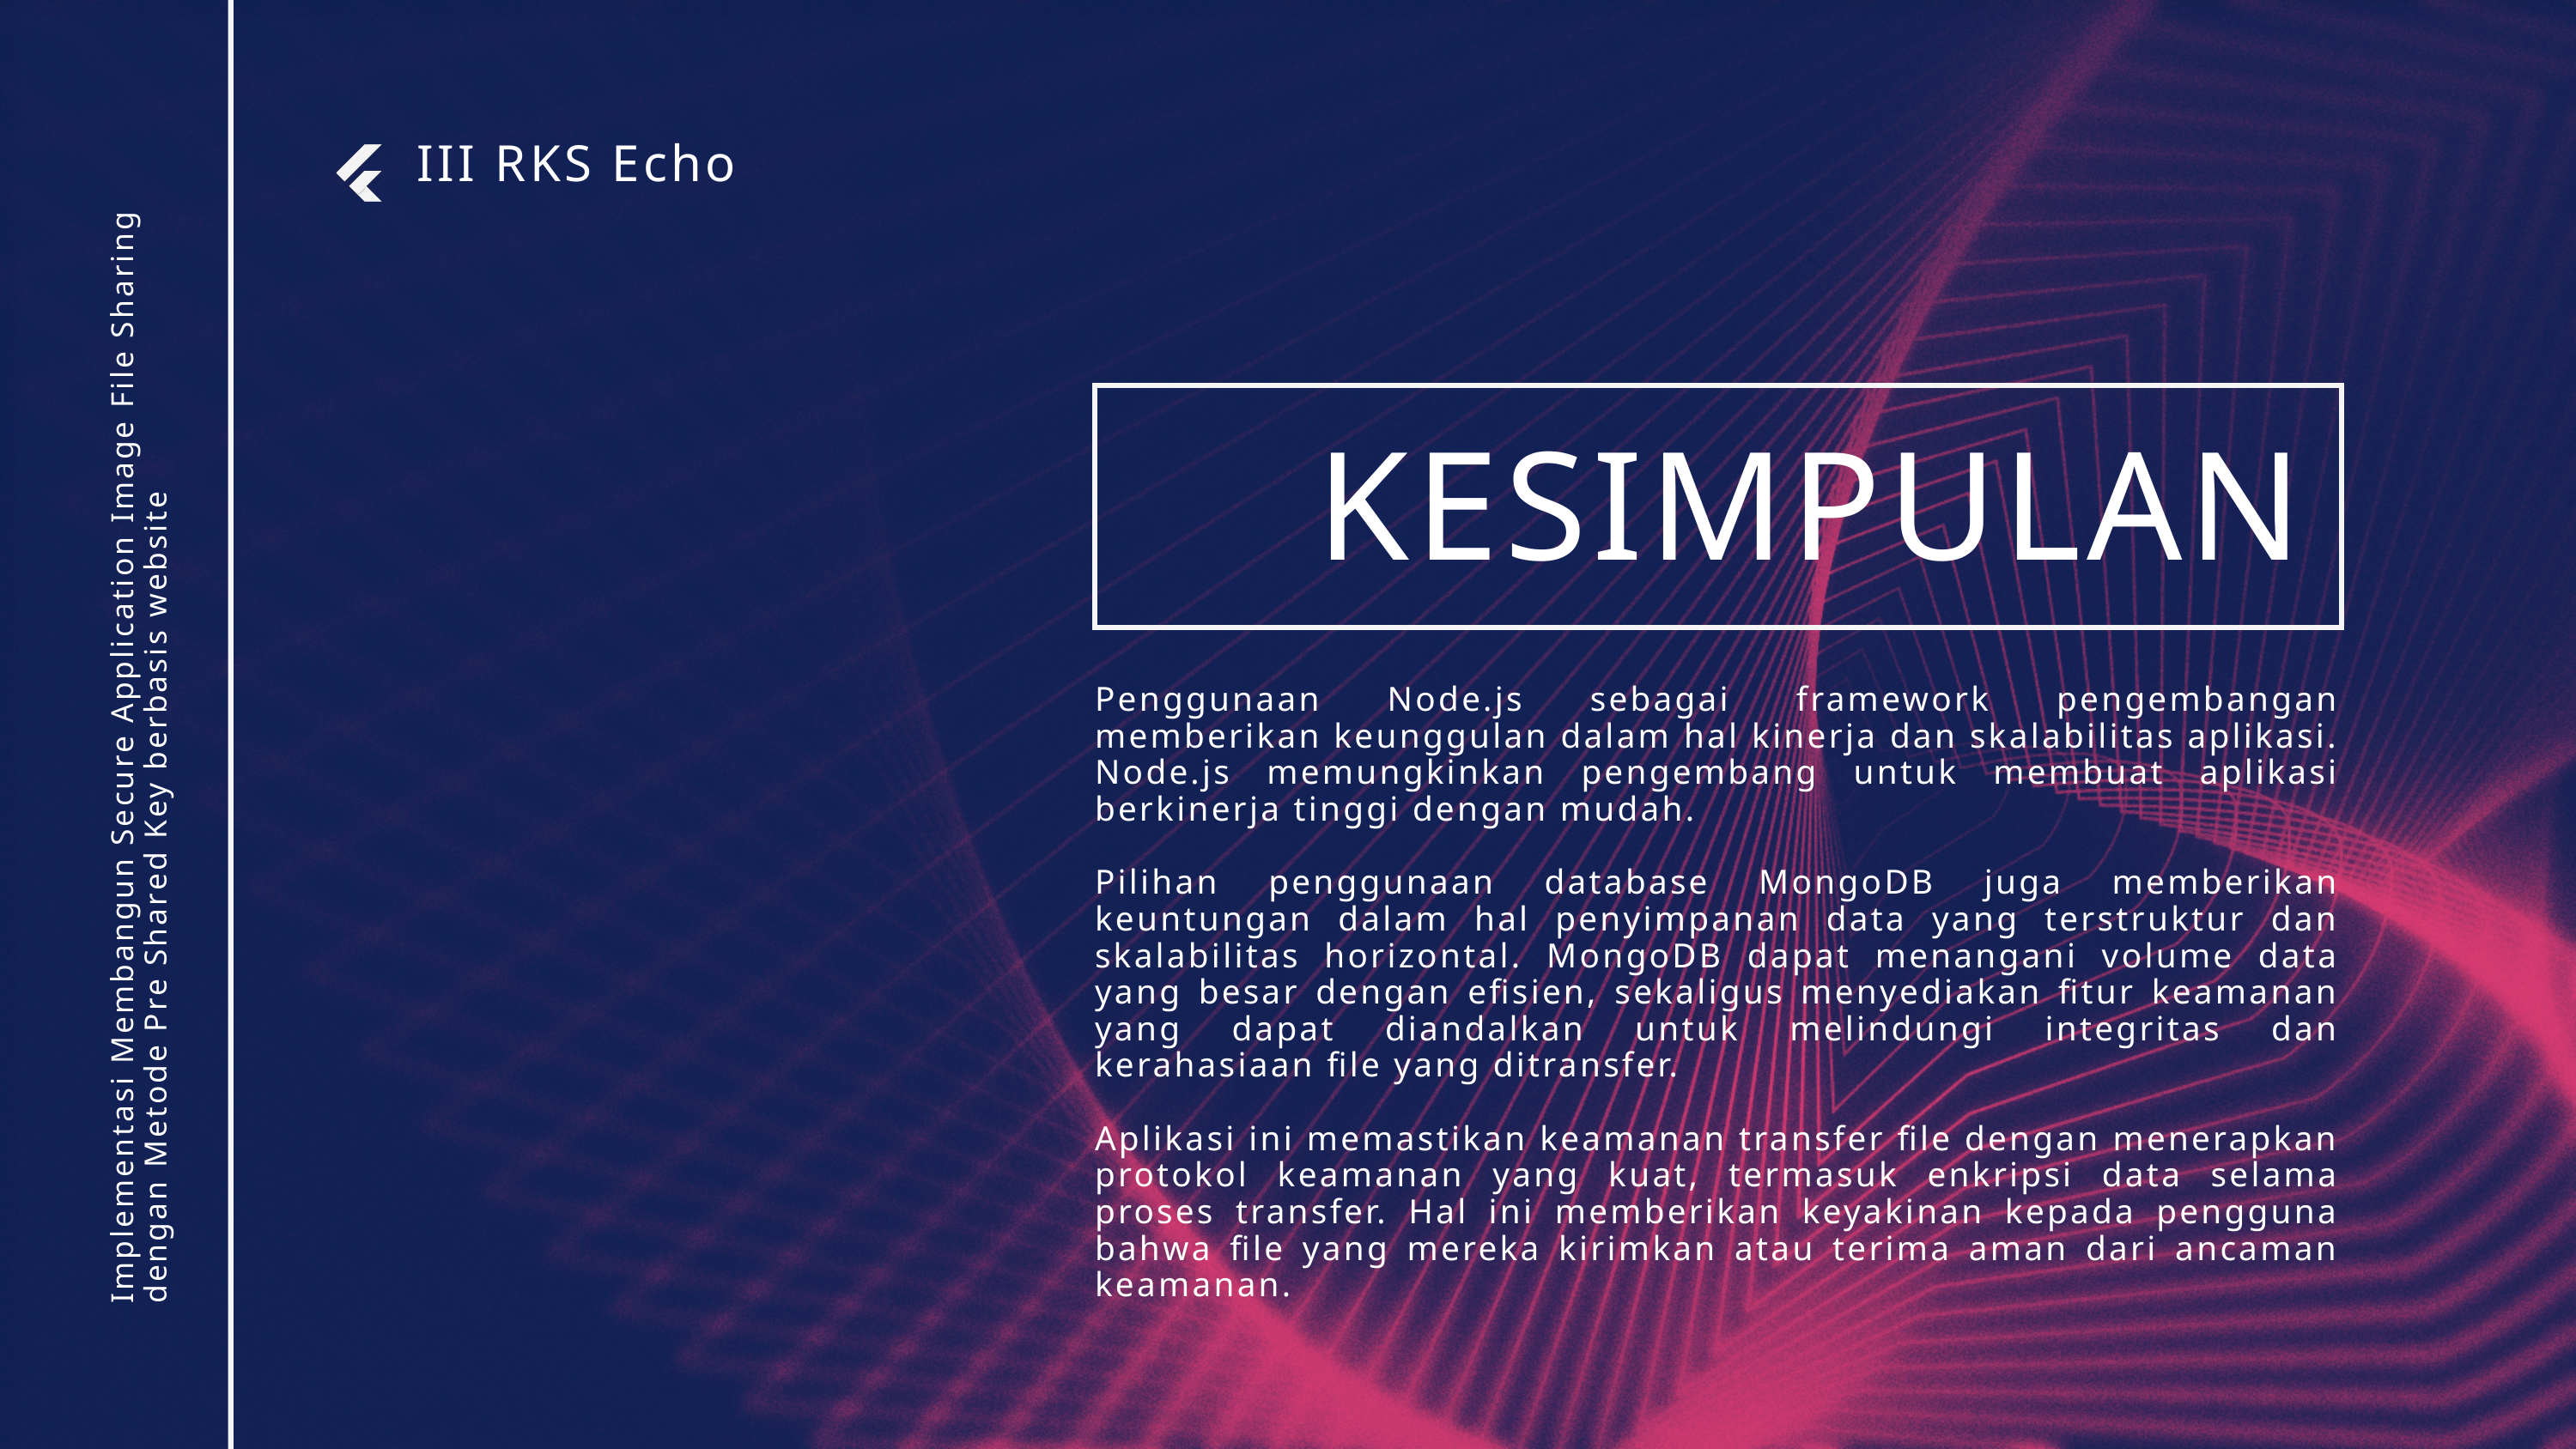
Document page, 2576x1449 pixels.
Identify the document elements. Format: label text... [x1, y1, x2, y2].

text_box Implementasi Membangun Secure Application Image File Sharing dengan Metode Pre Shared Key berbasis website [105, 173, 173, 1304]
text_box Penggunaan Node.js sebagai framework pengembangan memberikan keunggulan dalam hal kinerja dan skalabilitas aplikasi. Node.js memungkinkan pengembang untuk membuat aplikasi berkinerja tinggi dengan mudah. Pilihan penggunaan database MongoDB juga memberikan keuntungan dalam hal penyimpanan data yang terstruktur dan skalabilitas horizontal. MongoDB dapat menangani volume data yang besar dengan efisien, sekaligus menyediakan fitur keamanan yang dapat diandalkan untuk melindungi integritas dan kerahasiaan file yang ditransfer. Aplikasi ini memastikan keamanan transfer file dengan menerapkan protokol keamanan yang kuat, termasuk enkripsi data selama proses transfer. Hal ini memberikan keyakinan kepada pengguna bahwa file yang mereka kirimkan atau terima aman dari ancaman keamanan. [1095, 681, 2342, 1304]
text_box [0, 0, 230, 1449]
text_box [336, 144, 382, 202]
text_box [1094, 385, 2342, 628]
text_box [231, 0, 2576, 1449]
text_box III RKS Echo [416, 136, 866, 192]
